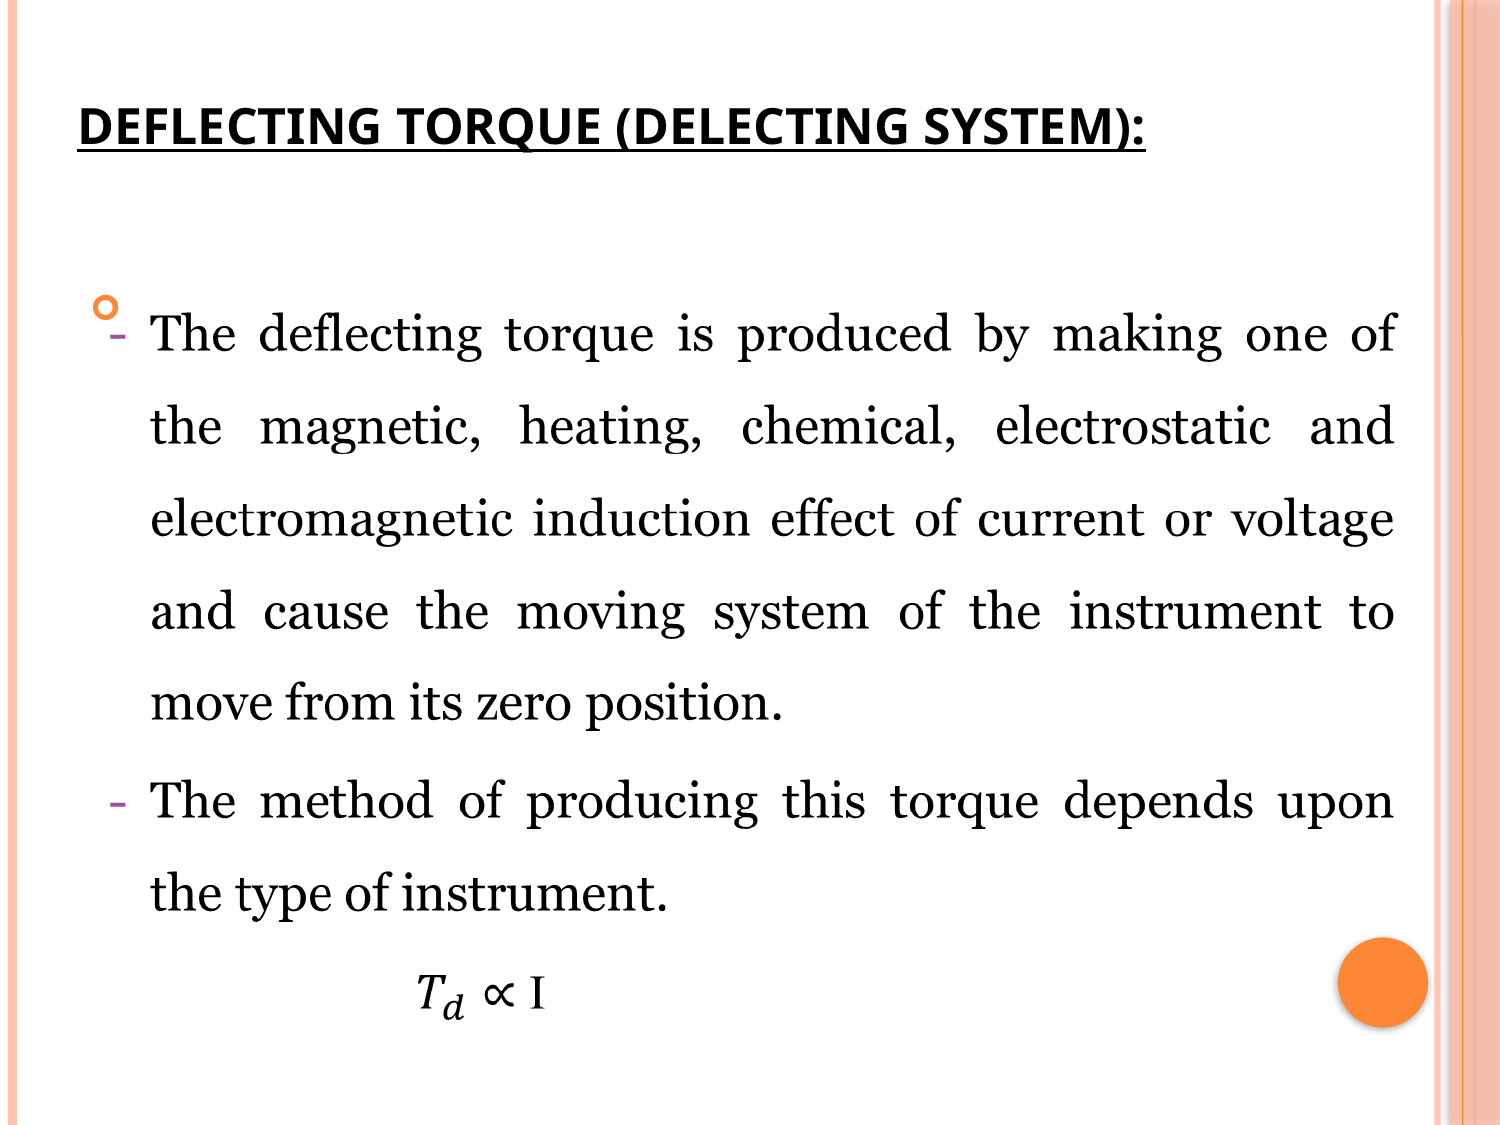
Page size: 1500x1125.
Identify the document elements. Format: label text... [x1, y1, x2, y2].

list [75, 275, 1425, 1050]
title DEFLECTING TORQUE (DELECTING SYSTEM): [62, 62, 1413, 163]
